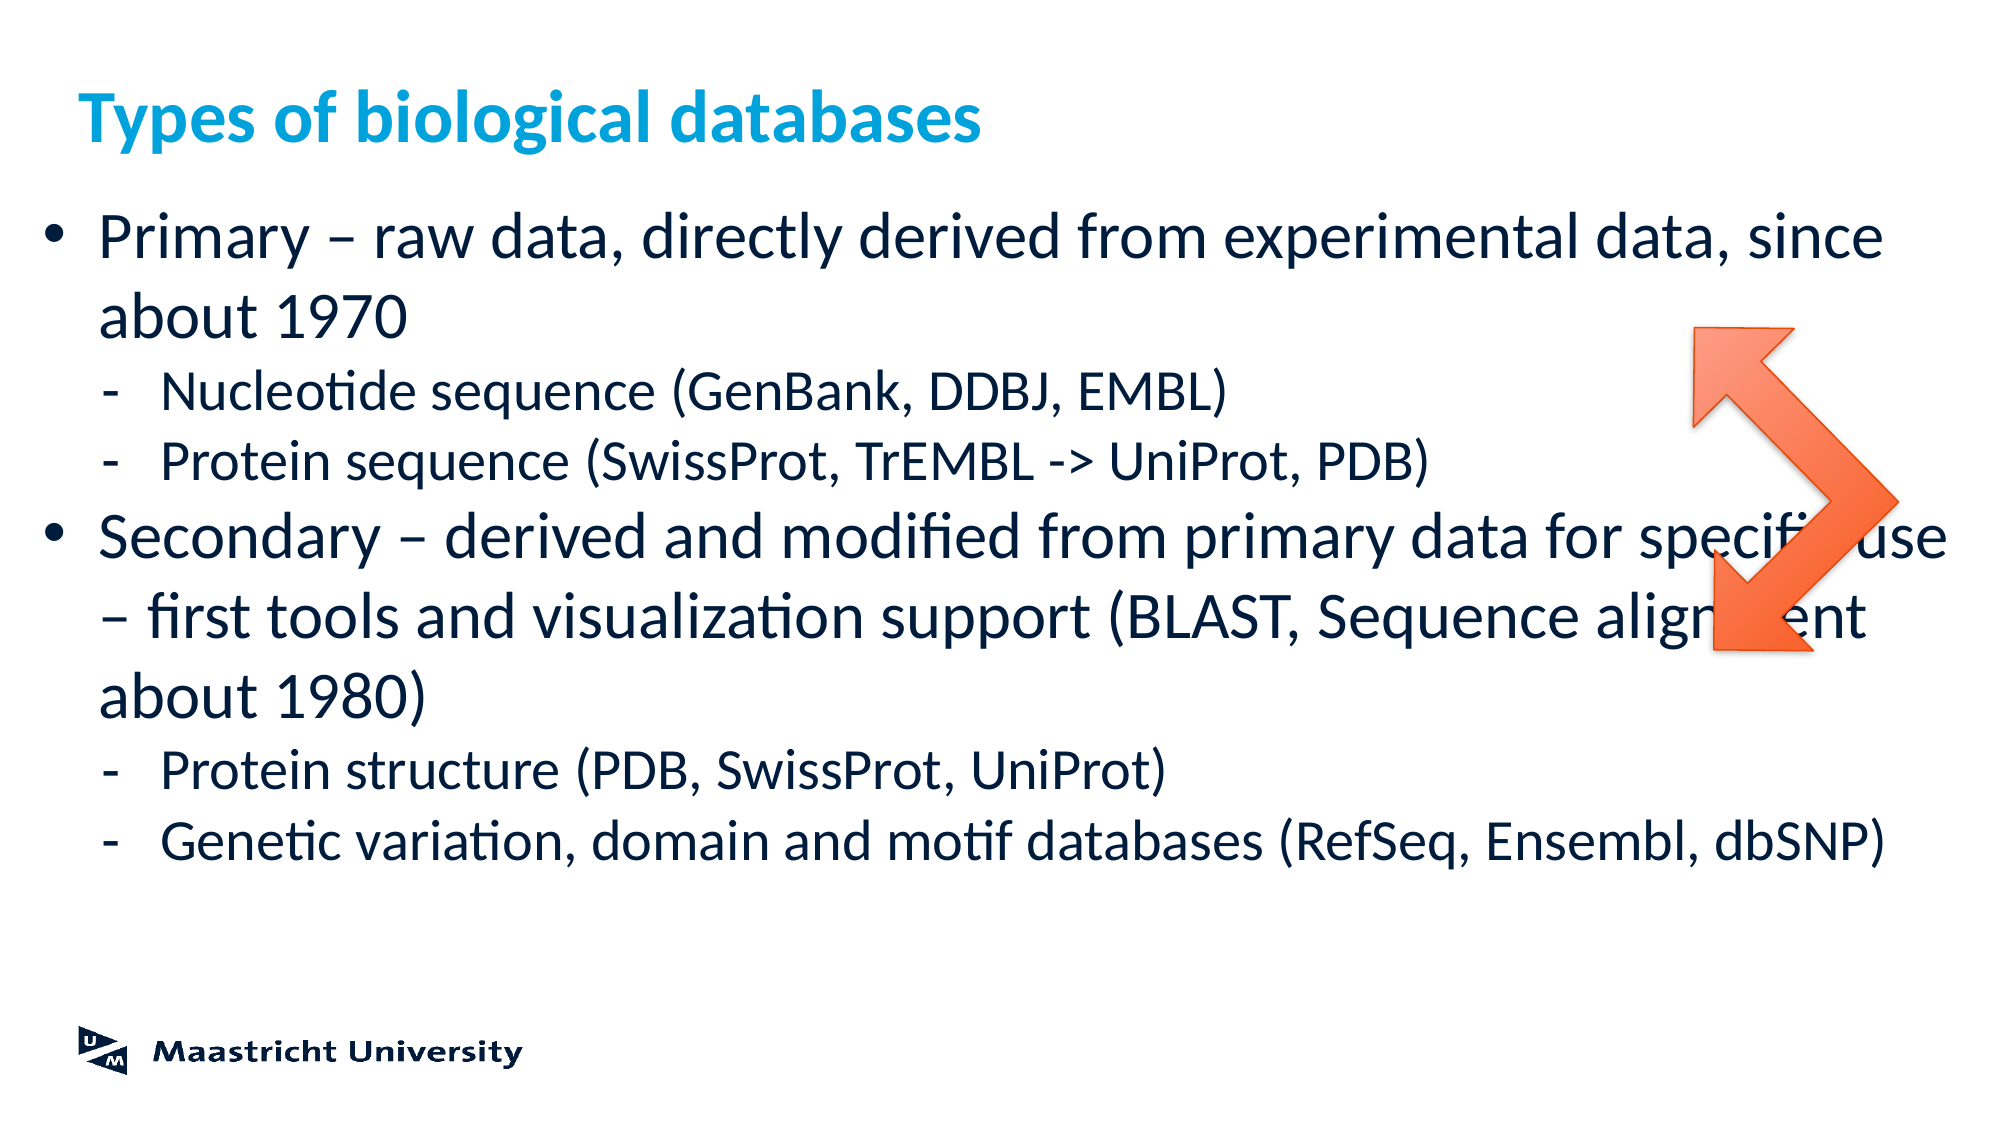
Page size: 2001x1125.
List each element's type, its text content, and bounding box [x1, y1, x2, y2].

picture [78, 1012, 540, 1096]
text_box [1692, 326, 1900, 652]
list Primary – raw data, directly derived from experimental data, since about 1970 Nucleotide sequence (GenBank, DDBJ, EMBL) Protein sequence (SwissProt, TrEMBL -> UniProt, PDB) Secondary – derived and modified from primary data for specific use – first tools and visualization support (BLAST, Sequence alignment about 1980) Protein structure (PDB, SwissProt, UniProt) Genetic variation, domain and motif databases (RefSeq, Ensembl, dbSNP) [42, 191, 1985, 833]
title Types of biological databases [78, 67, 1900, 191]
